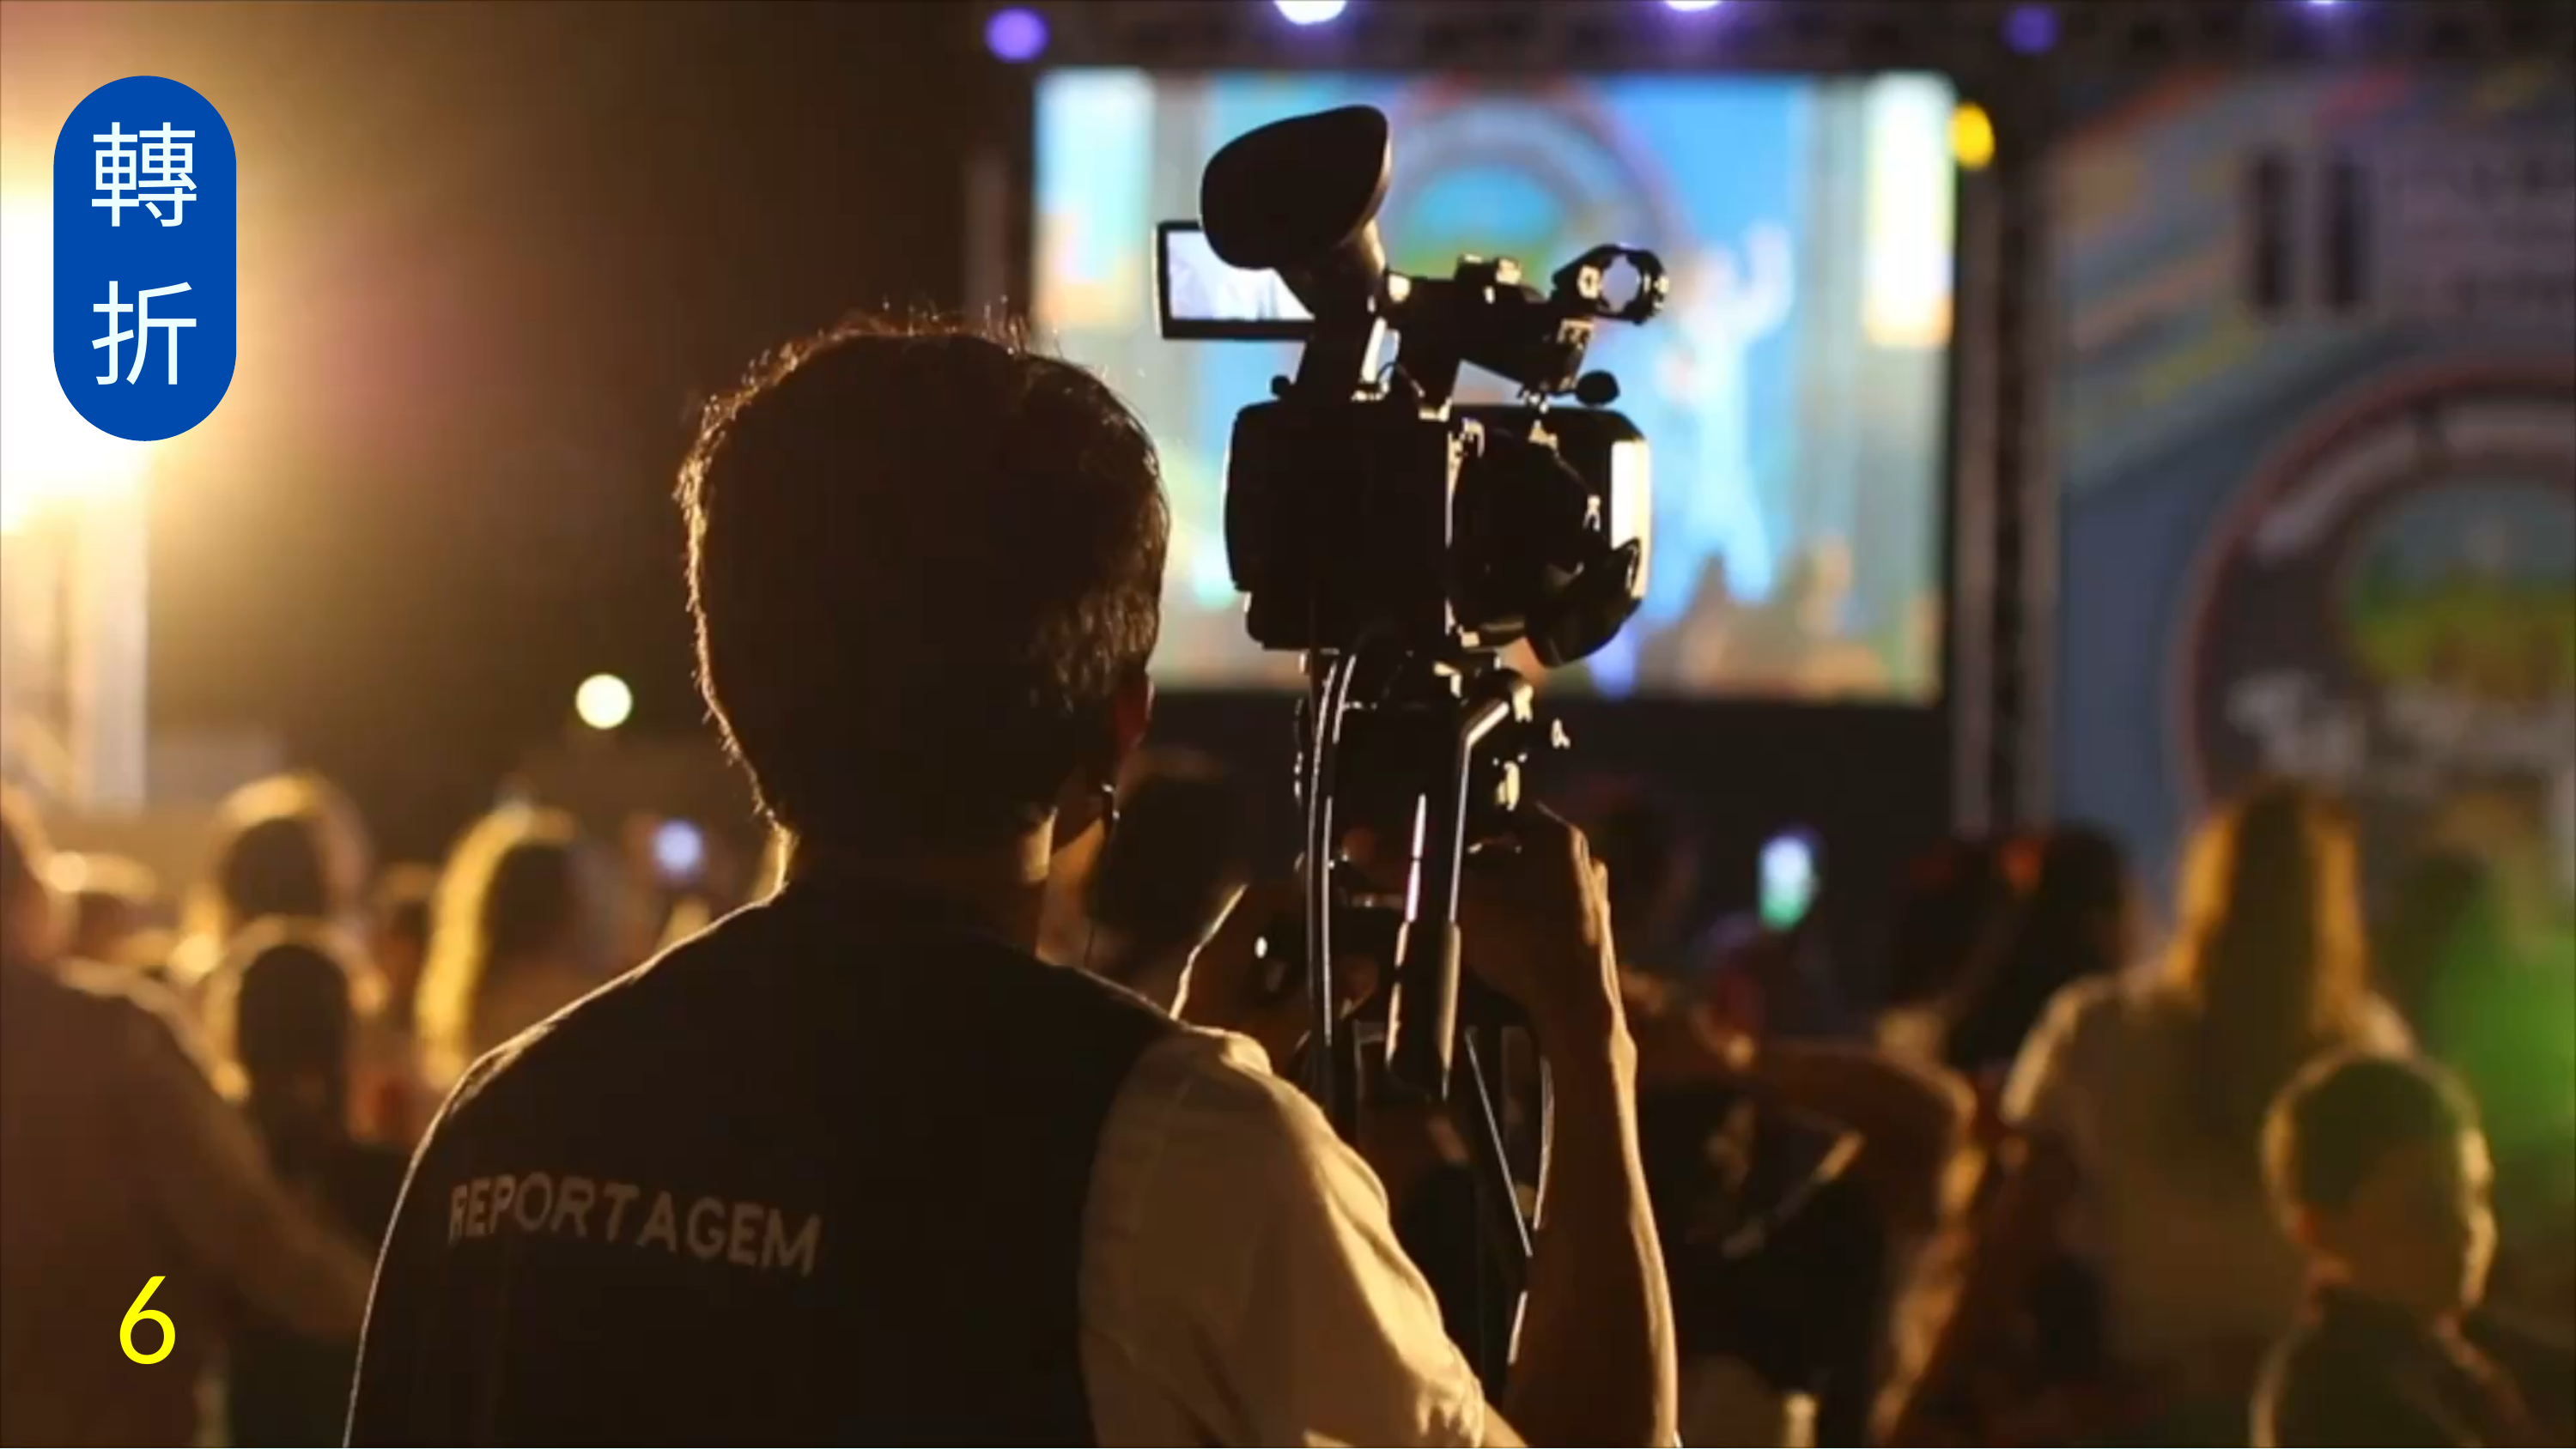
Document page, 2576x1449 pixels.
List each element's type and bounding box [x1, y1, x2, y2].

text_box [0, 167, 328, 350]
text_box [0, 0, 2576, 1449]
